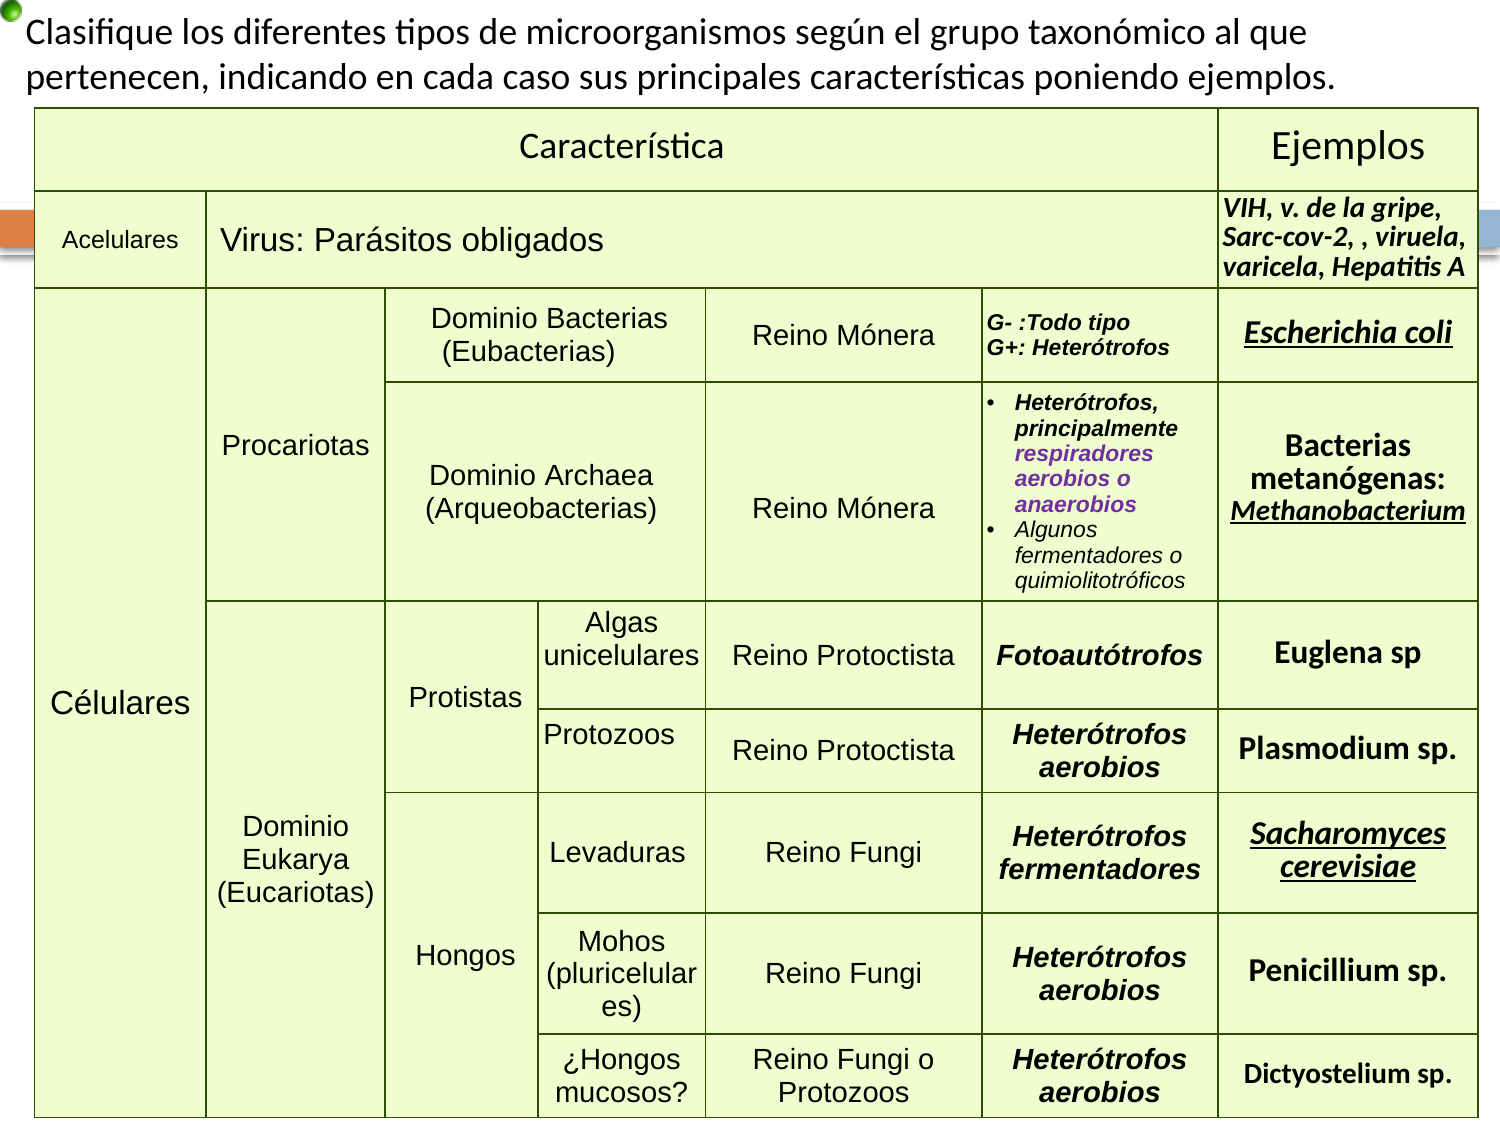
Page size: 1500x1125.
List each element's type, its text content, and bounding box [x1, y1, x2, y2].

table_cell Mohos (pluricelulares) [539, 914, 705, 1033]
table_cell Dominio Archaea (Arqueobacterias) [386, 383, 705, 600]
table_cell Célulares [35, 289, 205, 1117]
table_cell Heterótrofos, principalmente respiradores aerobios o anaerobios Algunos fermentadores o quimiolitotróficos [983, 383, 1217, 600]
table_cell Reino Mónera [706, 383, 981, 600]
table_cell Algas unicelulares [539, 602, 705, 708]
picture [0, 0, 23, 23]
table_cell G- :Todo tipo G+: Heterótrofos [983, 289, 1217, 381]
table_cell Reino Fungi o Protozoos [706, 1035, 981, 1117]
table_cell Reino Protoctista [706, 602, 981, 708]
table_cell Virus: Parásitos obligados [207, 192, 1217, 287]
table_cell Levaduras [539, 793, 705, 912]
table_cell Dominio Eukarya (Eucariotas) [207, 602, 384, 1117]
table_cell Reino Mónera [706, 289, 981, 381]
table_cell Euglena sp [1219, 602, 1477, 708]
table_cell Fotoautótrofos [983, 602, 1217, 708]
text_box Clasifique los diferentes tipos de microorganismos según el grupo taxonómico al que pertenecen, indicando en cada caso sus principales características poniendo ejemplos. [10, 0, 1483, 105]
table_cell Reino Protoctista [706, 710, 981, 792]
table_cell Heterótrofos aerobios [983, 1035, 1217, 1117]
table_cell Hongos [386, 793, 537, 1117]
table_cell Heterótrofos aerobios [983, 710, 1217, 792]
table_cell Heterótrofos aerobios [983, 914, 1217, 1033]
table_cell Reino Fungi [706, 793, 981, 912]
table_cell Dictyostelium sp. [1219, 1035, 1477, 1117]
table_cell Escherichia coli [1219, 289, 1477, 381]
table_cell Sacharomyces cerevisiae [1219, 793, 1477, 912]
table_cell Bacterias metanógenas: Methanobacterium [1219, 383, 1477, 600]
table_cell Dominio Bacterias (Eubacterias) [386, 289, 705, 381]
table_cell Acelulares [35, 192, 205, 287]
table_cell ¿Hongos mucosos? [539, 1035, 705, 1117]
table_cell VIH, v. de la gripe, Sarc-cov-2, , viruela, varicela, Hepatitis A [1219, 192, 1477, 287]
table_cell Penicillium sp. [1219, 914, 1477, 1033]
table_cell Heterótrofos fermentadores [983, 793, 1217, 912]
table_cell Protistas [386, 602, 537, 792]
table_cell Plasmodium sp. [1219, 710, 1477, 792]
table_cell Protozoos [539, 710, 705, 792]
table_cell Reino Fungi [706, 914, 981, 1033]
table_header Ejemplos [1219, 109, 1477, 190]
table_header Característica [35, 109, 1217, 190]
table_cell Procariotas [207, 289, 384, 600]
